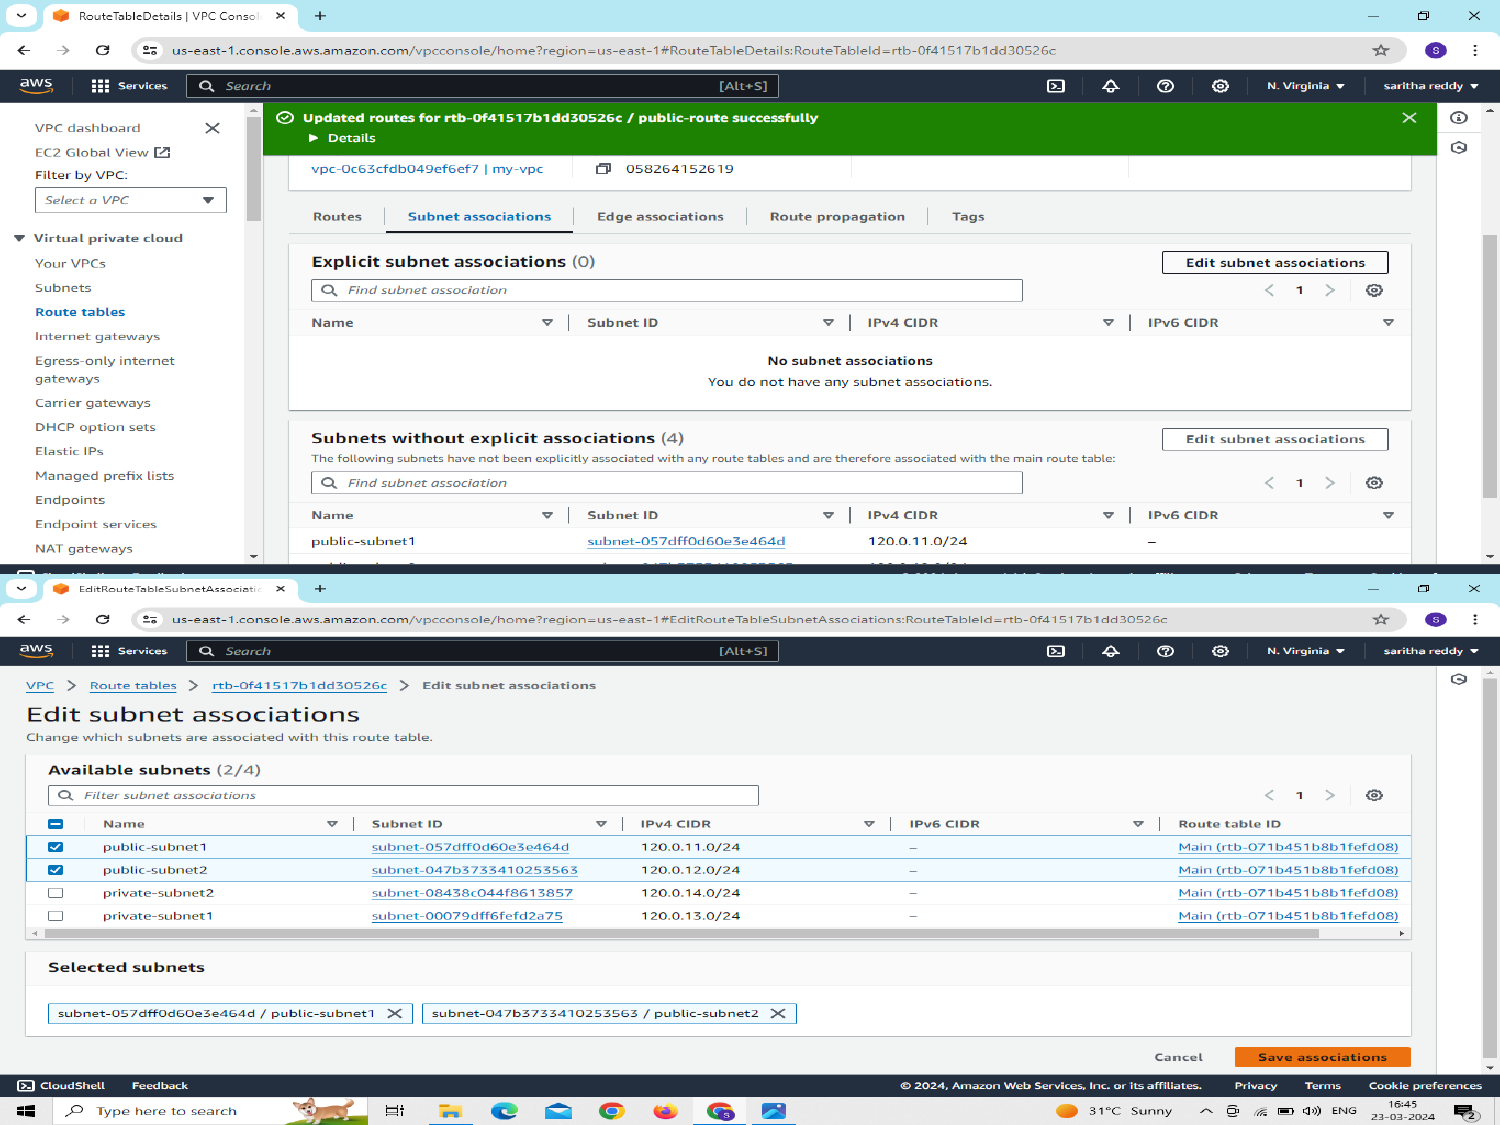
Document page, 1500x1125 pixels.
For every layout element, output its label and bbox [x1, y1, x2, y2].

list [0, 0, 1500, 573]
picture [0, 573, 1500, 1125]
